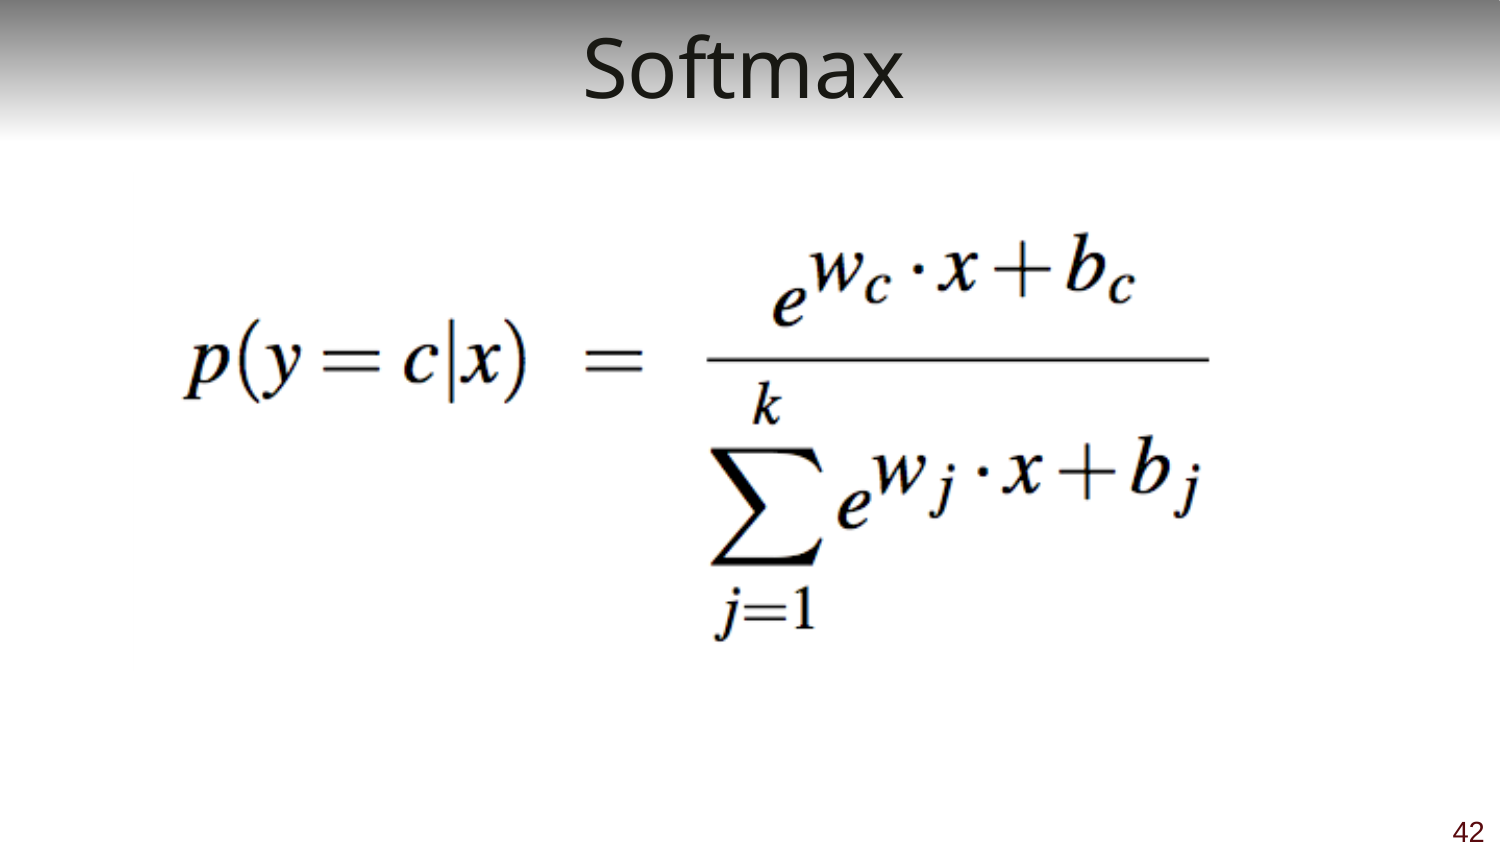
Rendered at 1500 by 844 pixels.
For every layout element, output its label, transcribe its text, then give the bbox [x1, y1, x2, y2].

slide_number 42 [1424, 806, 1500, 844]
title Softmax [12, 0, 1475, 132]
picture [131, 172, 1368, 672]
